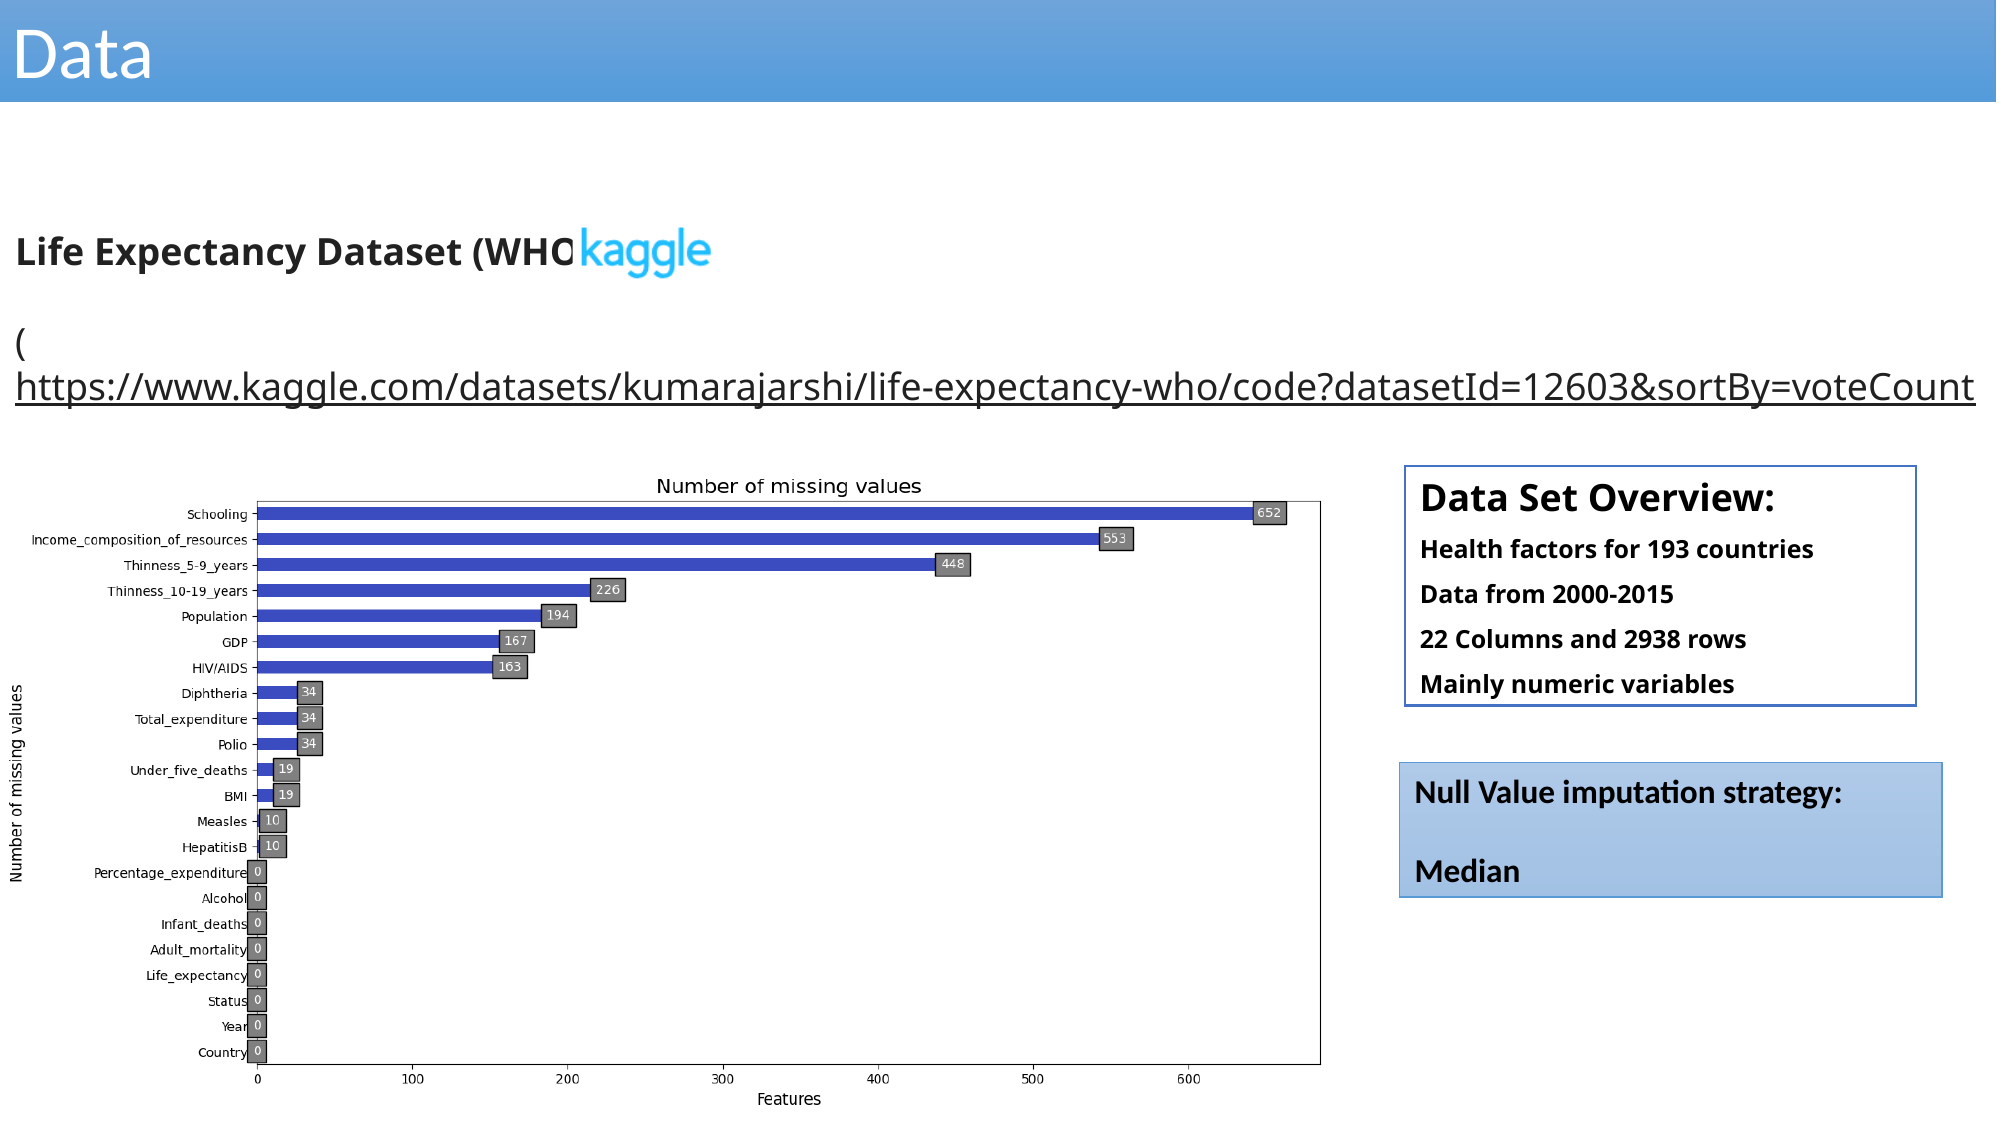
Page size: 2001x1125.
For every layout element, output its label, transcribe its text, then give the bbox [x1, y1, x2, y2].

picture [572, 224, 722, 279]
text_box Data Set Overview: Health factors for 193 countries Data from 2000-2015 22 Columns and 2938 rows Mainly numeric variables [1404, 466, 1917, 706]
picture [0, 469, 1328, 1117]
text_box Null Value imputation strategy: Median [1399, 762, 1942, 898]
text_box Data [0, 0, 1996, 102]
text_box Life Expectancy Dataset (WHO) : (https://www.kaggle.com/datasets/kumarajarshi/life-expectancy-who/code?datasetId=12603&sortBy=voteCount [0, 220, 2000, 467]
